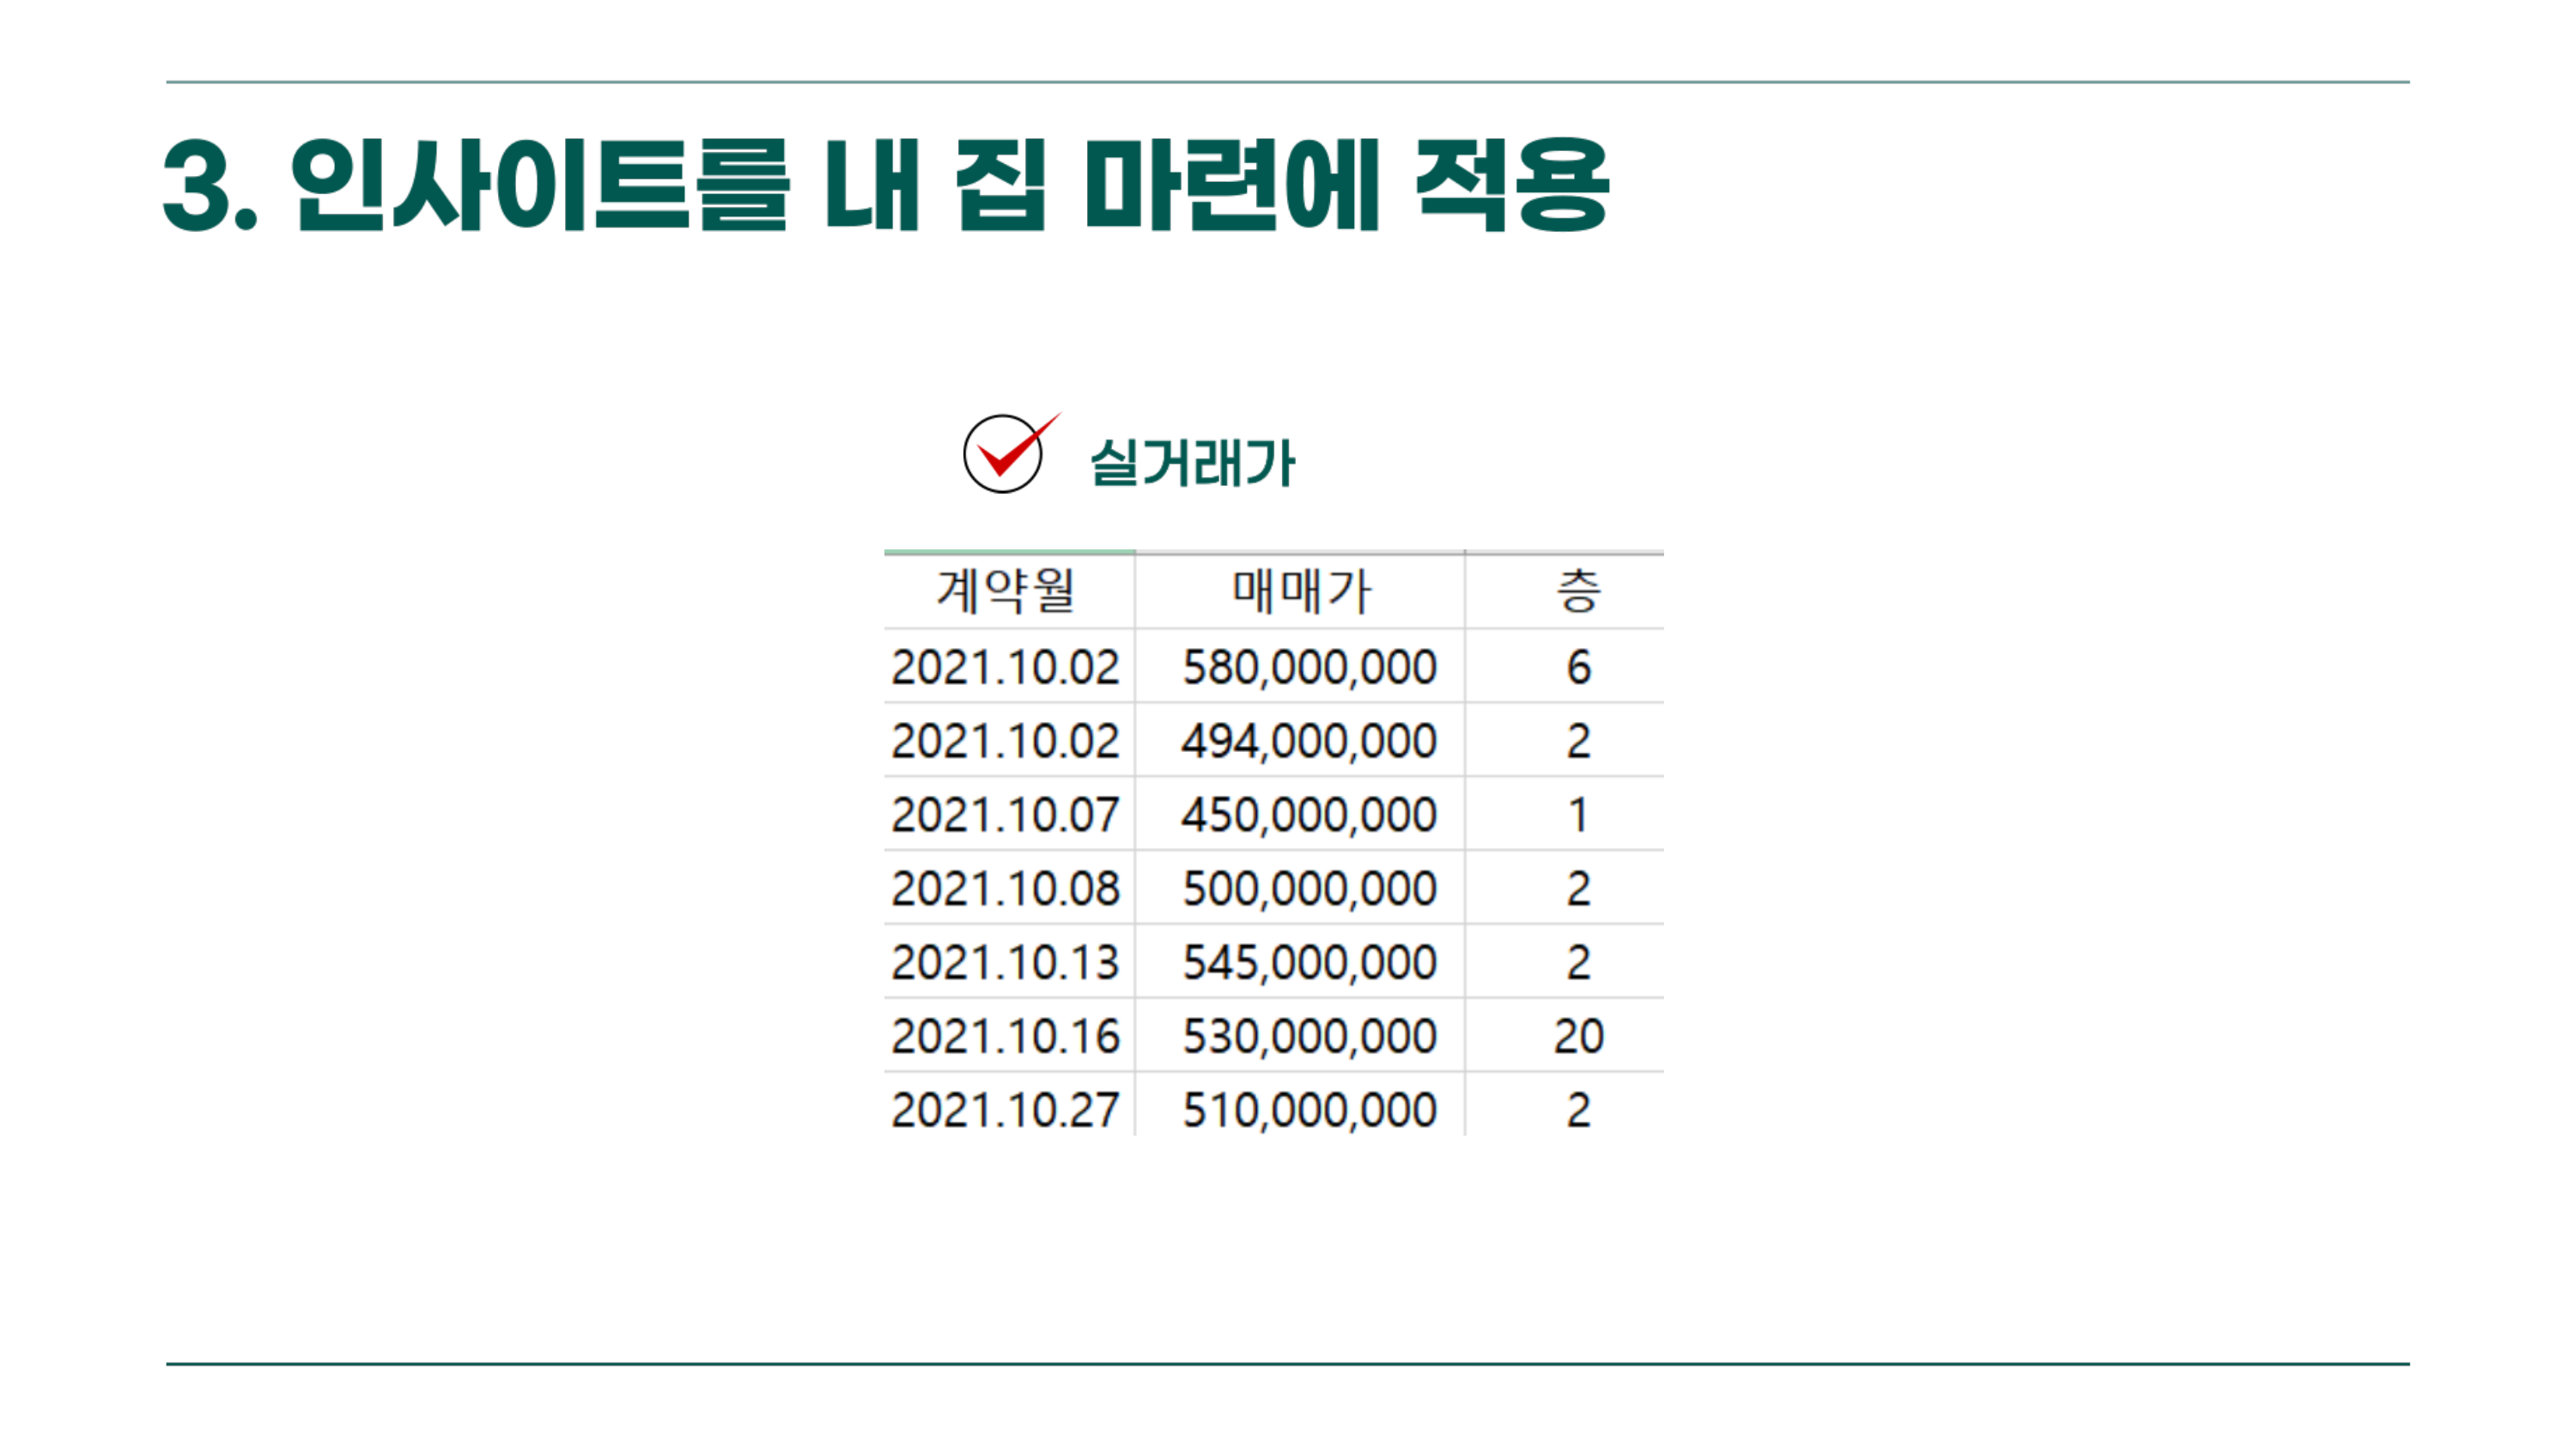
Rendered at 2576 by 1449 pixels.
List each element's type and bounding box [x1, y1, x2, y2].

picture [143, 104, 1663, 319]
picture [1081, 422, 1336, 531]
text_box [166, 1358, 2410, 1370]
text_box [963, 411, 1063, 494]
text_box [166, 76, 2410, 88]
text_box [884, 549, 1664, 1136]
